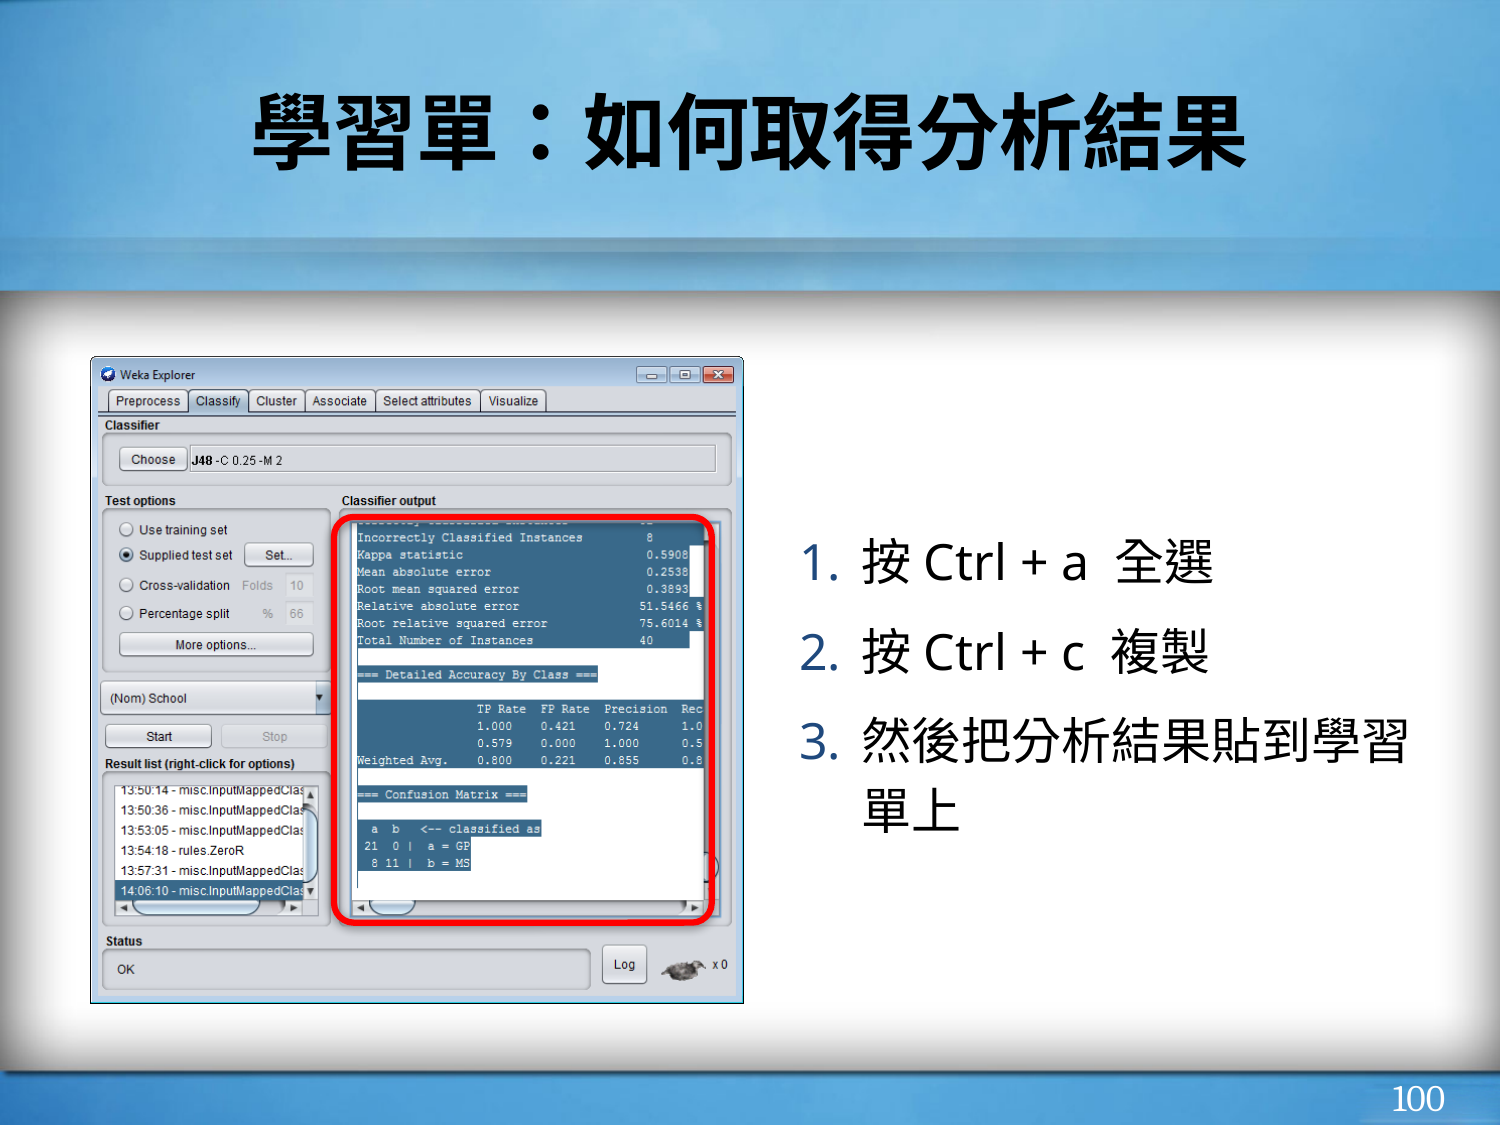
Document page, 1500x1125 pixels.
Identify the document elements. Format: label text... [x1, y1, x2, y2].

picture [0, 0, 1500, 1125]
title 學習單：如何取得分析結果 [78, 27, 1422, 232]
slide_number ‹#› [1350, 1074, 1488, 1118]
list 按Ctrl + a 全選 按Ctrl + c 複製 然後把分析結果貼到學習單上 [771, 293, 1432, 1067]
